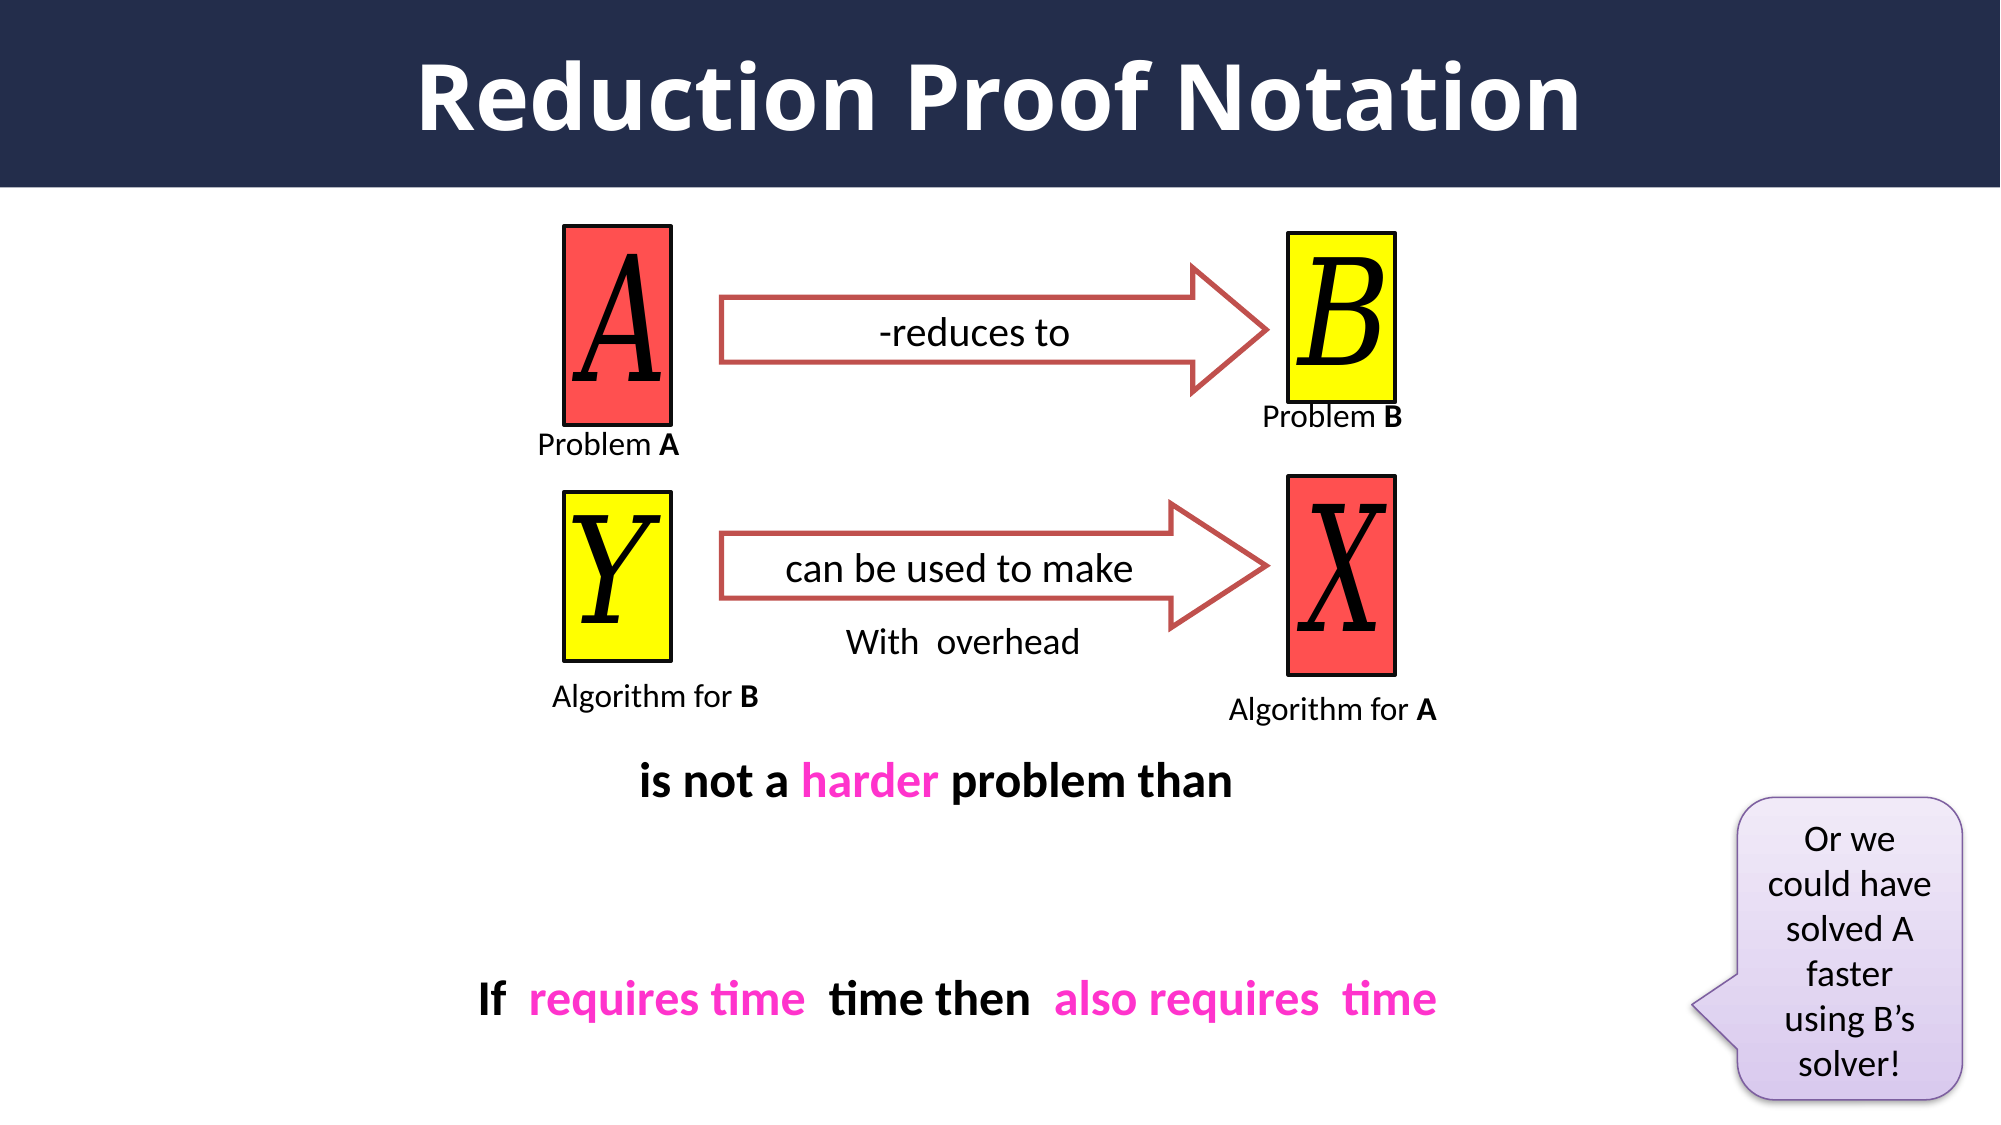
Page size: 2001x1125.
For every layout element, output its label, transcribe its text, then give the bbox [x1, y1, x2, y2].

text_box Algorithm for B [537, 666, 774, 722]
slide_number 9 [1433, 1042, 1753, 1103]
text_box can be used to make [721, 503, 1267, 628]
text_box Problem B [1247, 387, 1418, 442]
text_box Algorithm for A [1213, 679, 1452, 735]
title Reduction Proof Notation [99, 24, 1900, 163]
text_box Or we could have solved A faster using B’s solver! [1691, 796, 1964, 1101]
text_box Problem A [522, 414, 695, 469]
